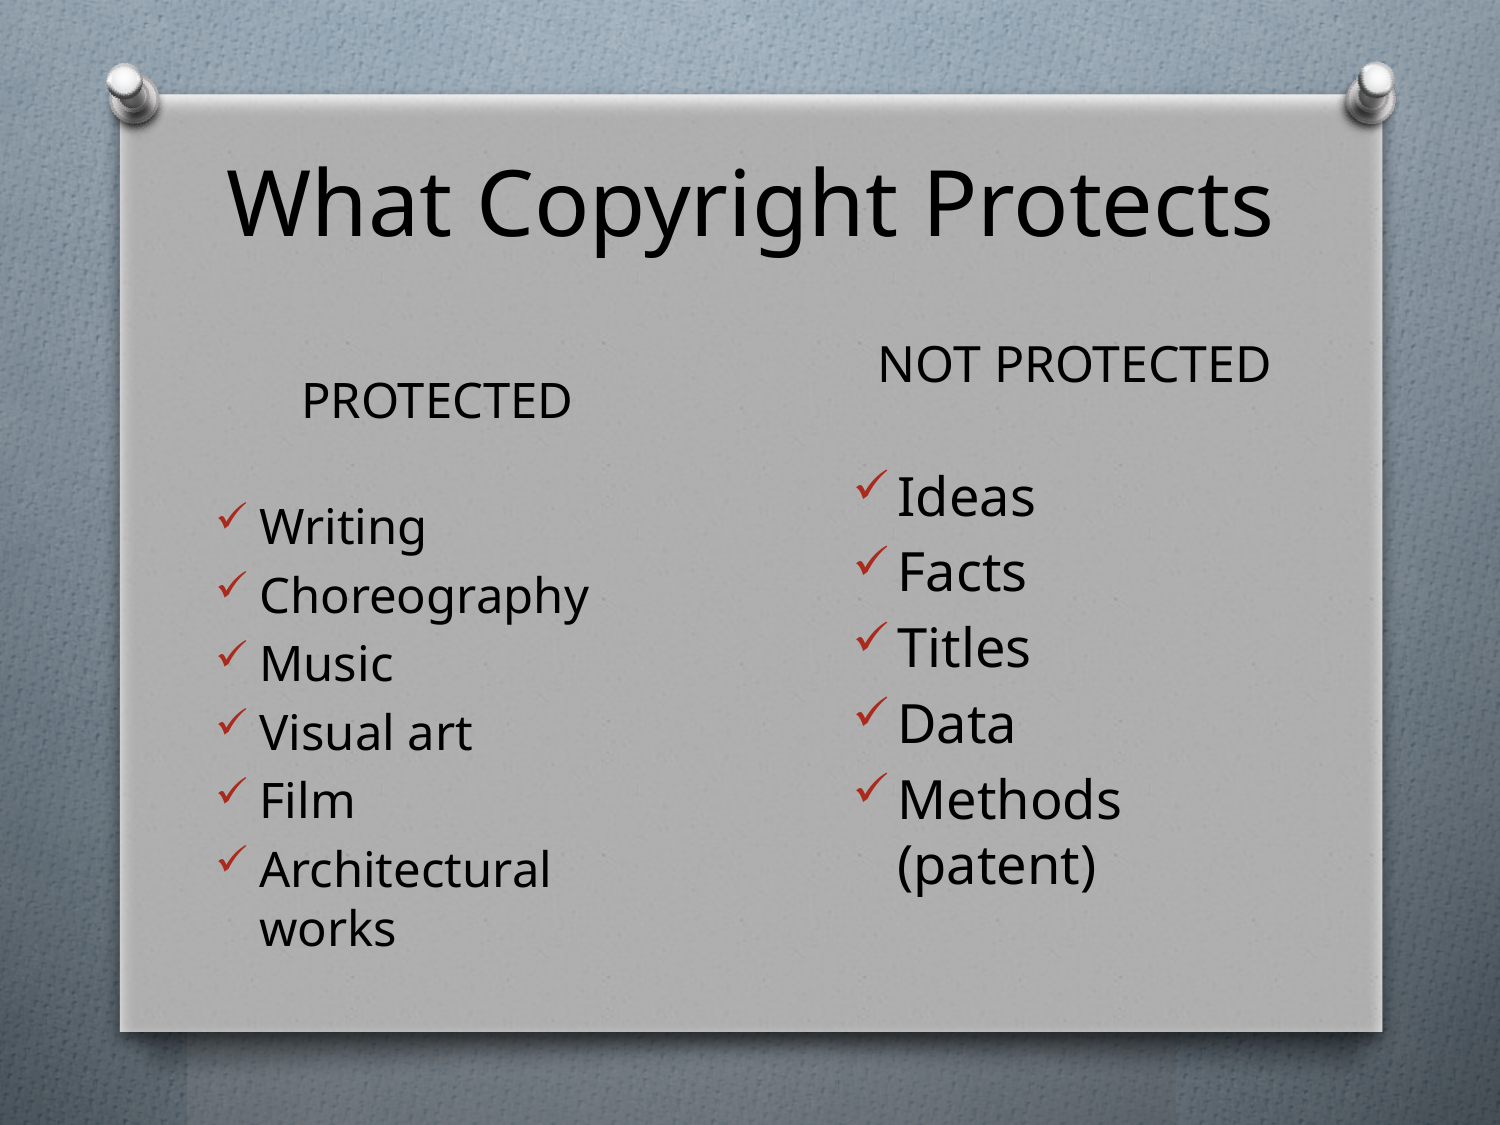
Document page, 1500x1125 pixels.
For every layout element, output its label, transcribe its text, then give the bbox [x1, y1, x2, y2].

picture [1317, 35, 1439, 156]
title What Copyright Protects [179, 99, 1323, 300]
picture [75, 29, 198, 153]
list NOT PROTECTED Ideas Facts Titles Data Methods (patent) [837, 324, 1313, 966]
list PROTECTED Writing Choreography Music Visual art Film Architectural works [200, 362, 675, 966]
